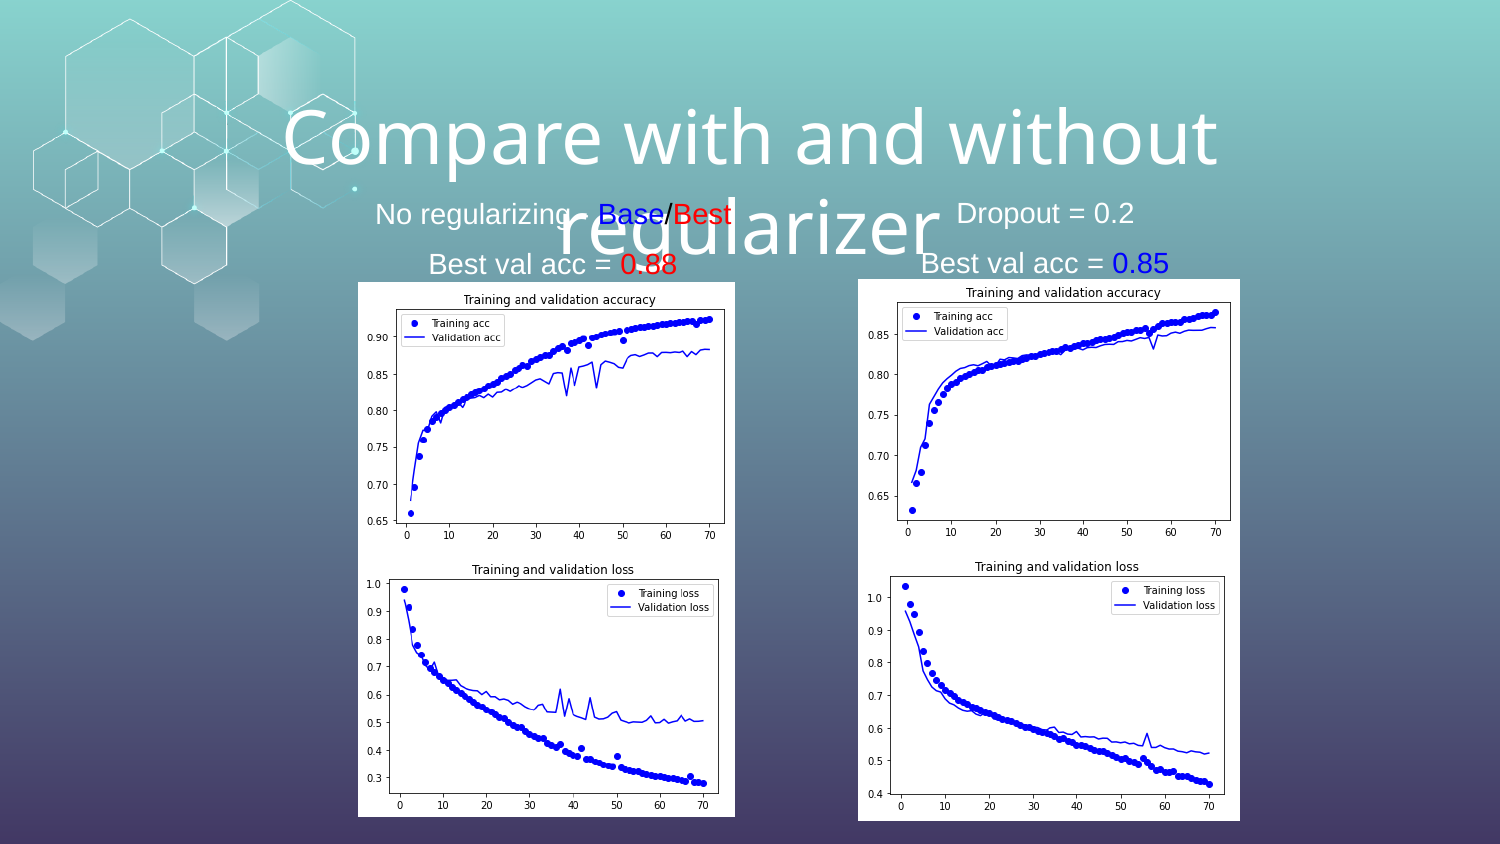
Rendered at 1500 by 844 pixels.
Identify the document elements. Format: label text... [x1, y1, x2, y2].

picture [857, 279, 1241, 821]
text_box Best val acc = 0.88 [413, 230, 694, 281]
text_box Dropout = 0.2 [851, 179, 1240, 245]
picture [0, 0, 736, 817]
title Compare with and without regularizer [88, 74, 1412, 185]
text_box Best val acc = 0.85 [905, 228, 1186, 277]
text_box No regularizing - Base/Best [358, 180, 748, 246]
